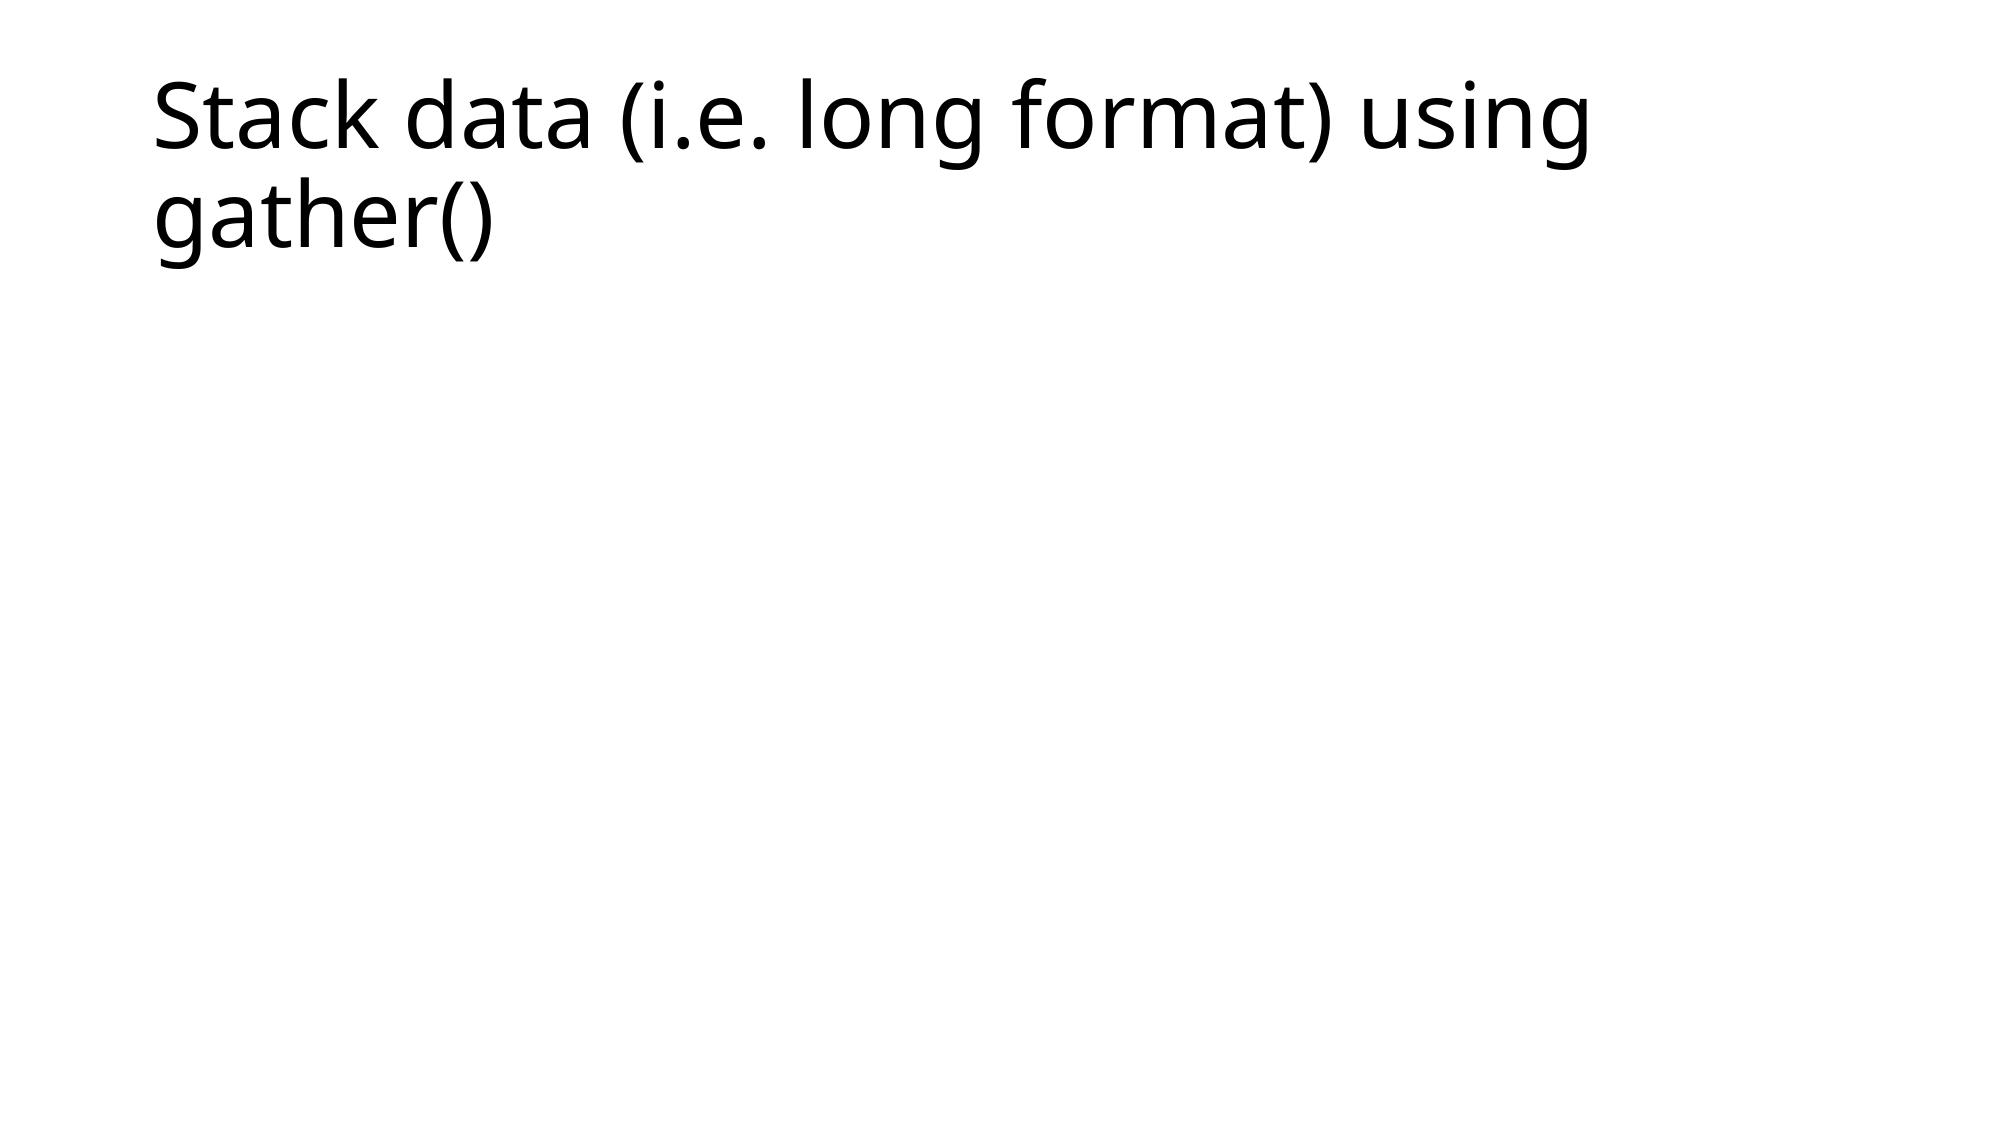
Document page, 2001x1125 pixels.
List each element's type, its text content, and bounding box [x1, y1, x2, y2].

title Stack data (i.e. long format) using gather() [137, 59, 1863, 278]
